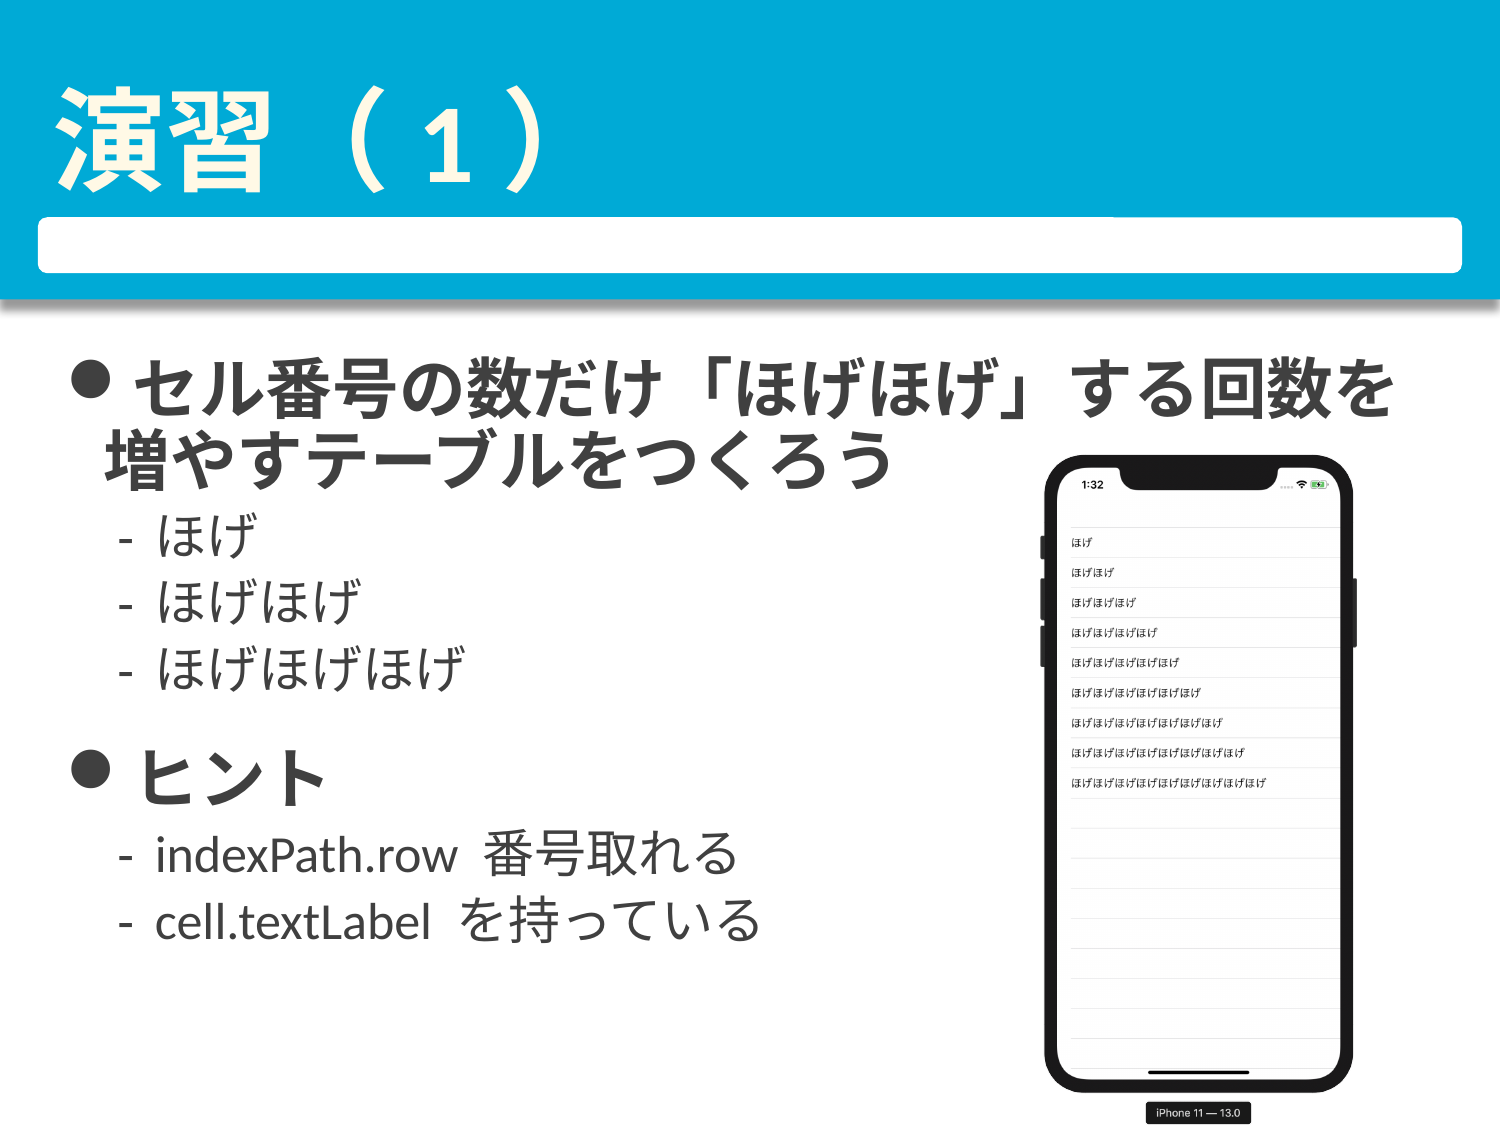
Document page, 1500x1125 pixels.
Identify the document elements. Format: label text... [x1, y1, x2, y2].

picture [1037, 454, 1360, 1125]
title 演習（1） [37, 58, 1463, 235]
list セル番号の数だけ「ほげほげ」する回数を増やすテーブルをつくろう ほげ ほげほげ ほげほげほげ ヒント indexPath.row 番号取れる cell.textLabel を持っている [50, 348, 1450, 1025]
